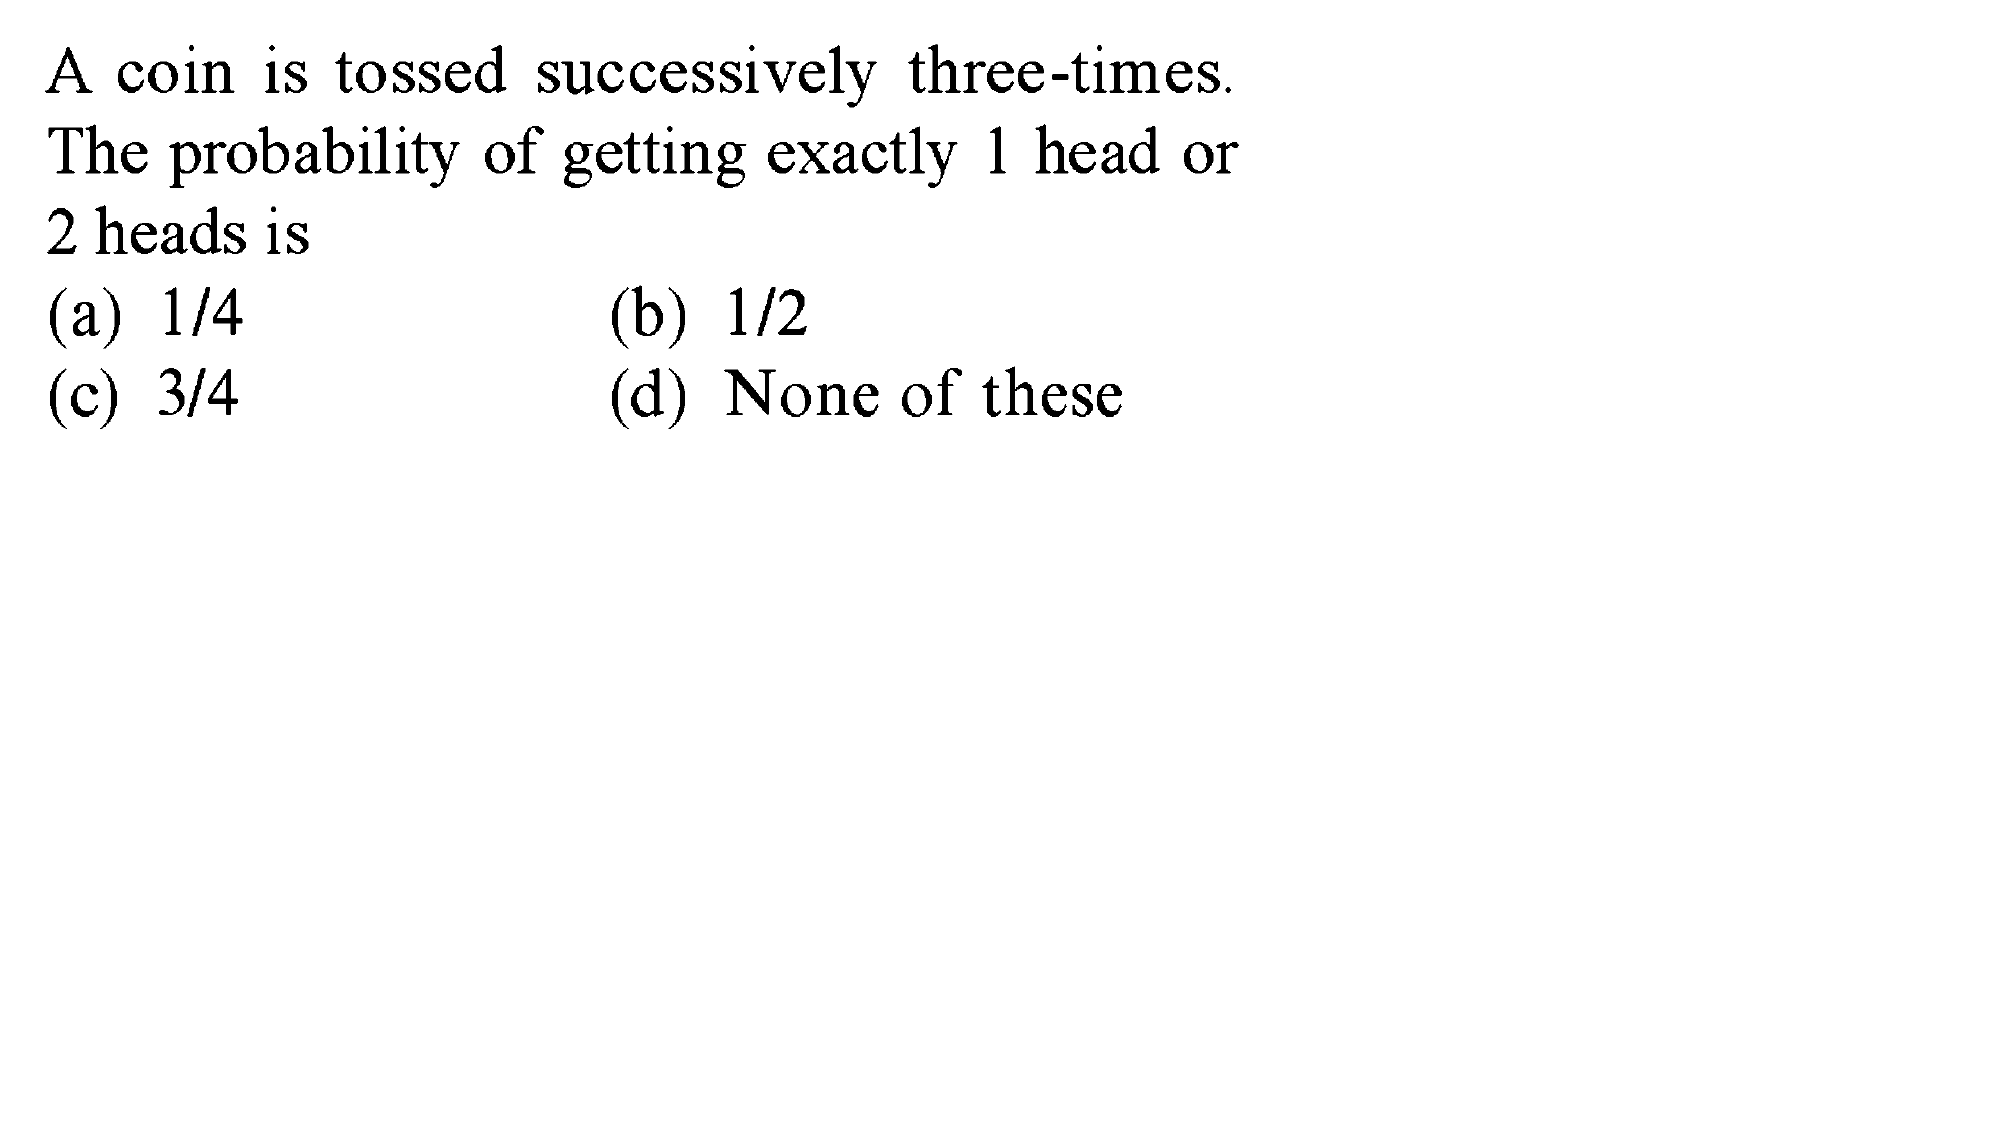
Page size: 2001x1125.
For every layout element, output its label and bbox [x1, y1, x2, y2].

picture [28, 0, 1274, 468]
